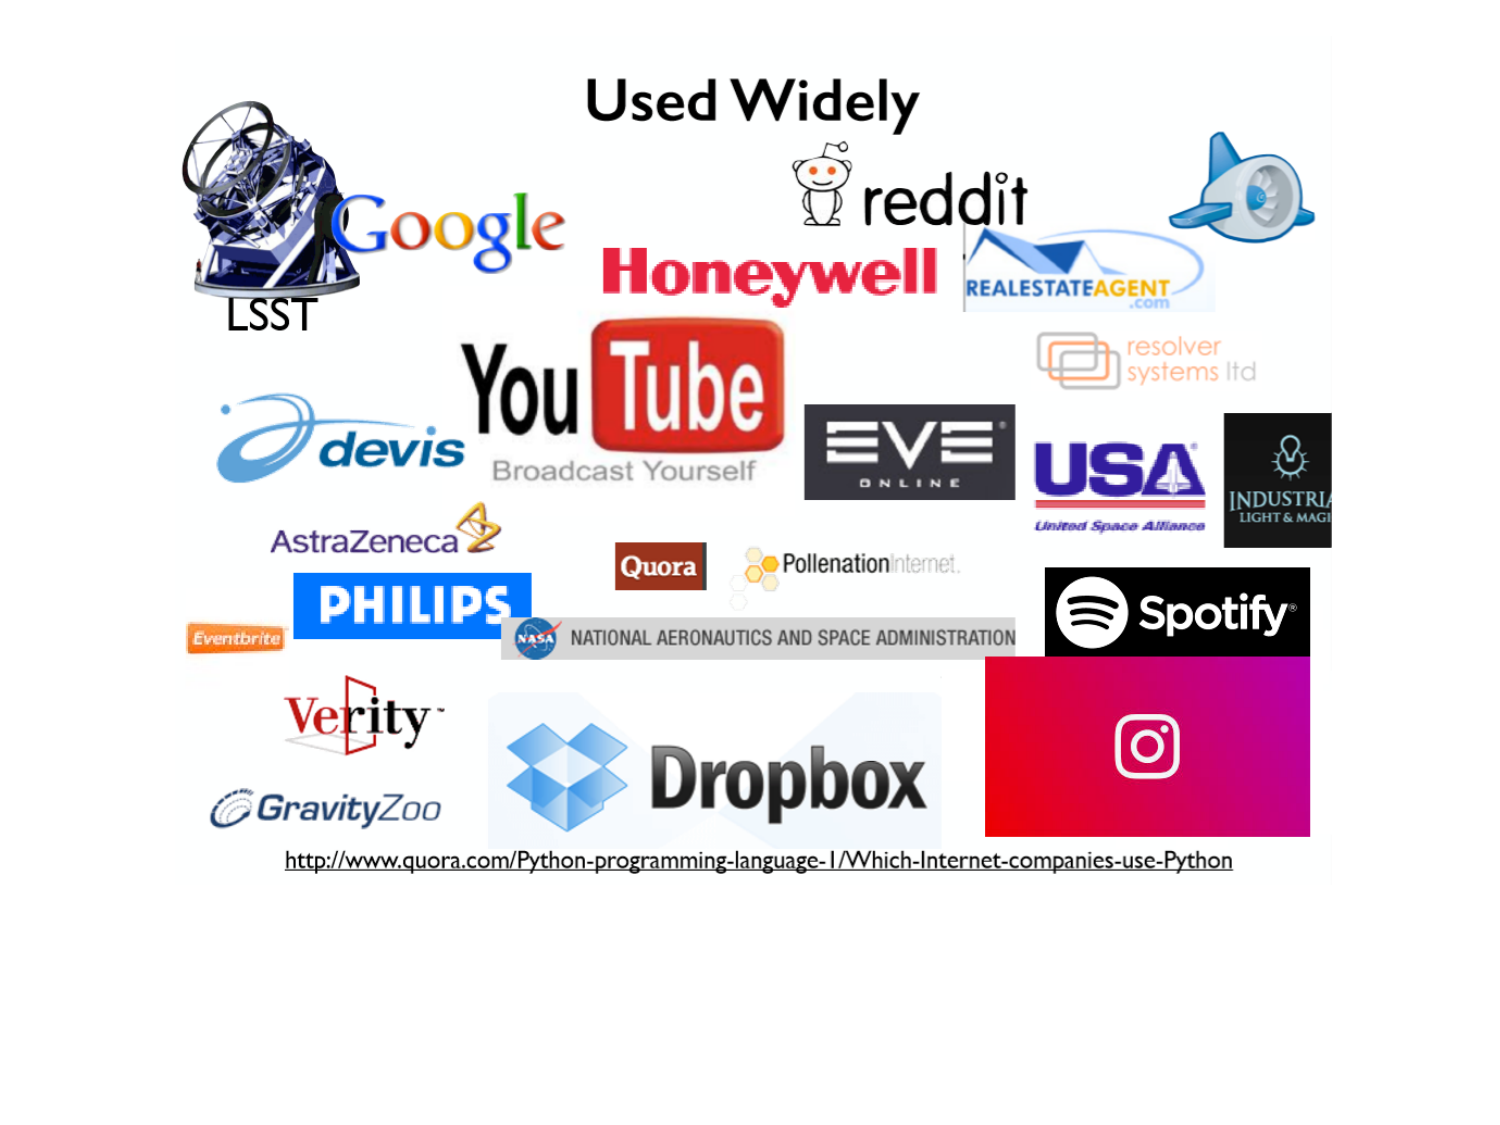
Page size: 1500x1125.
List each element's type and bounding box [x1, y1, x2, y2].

list [174, 35, 1332, 901]
